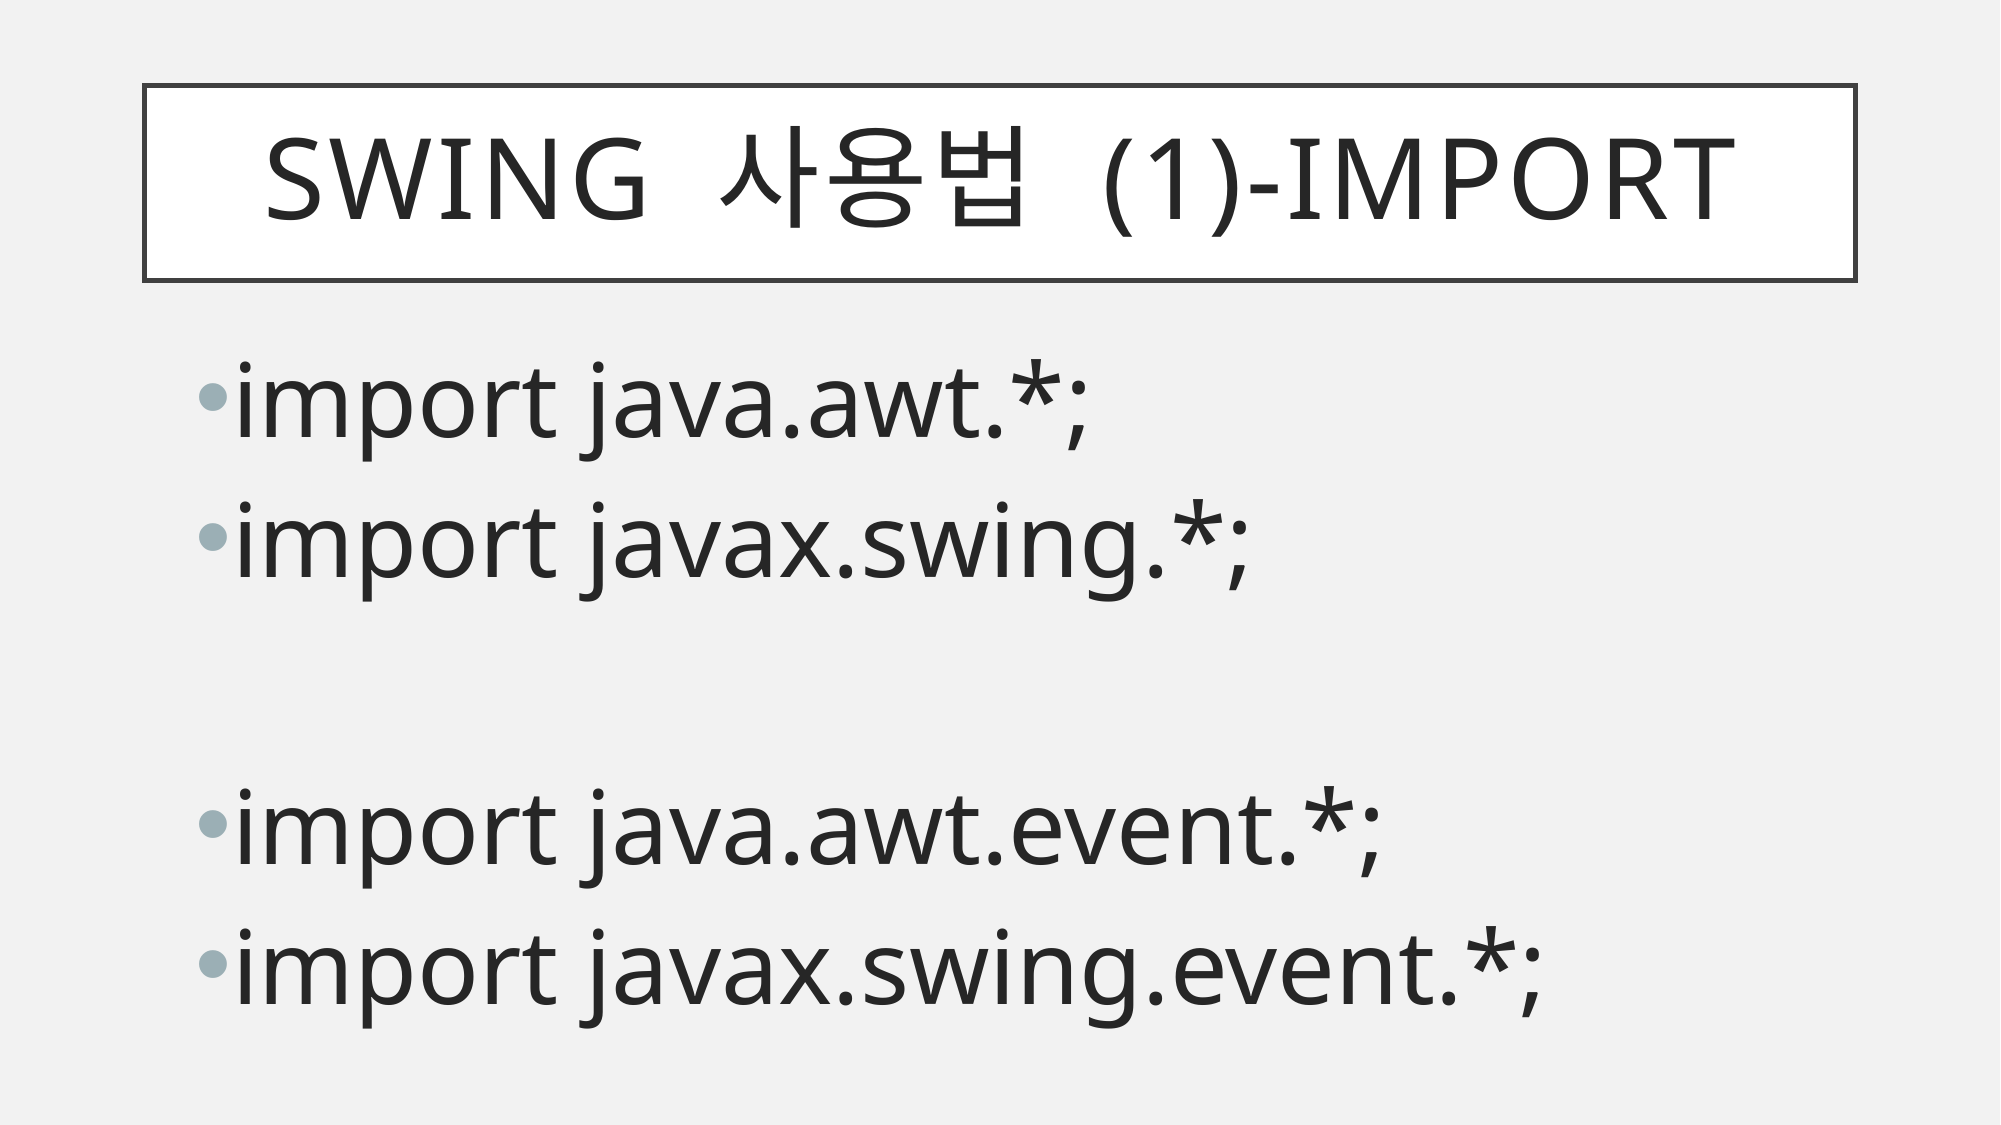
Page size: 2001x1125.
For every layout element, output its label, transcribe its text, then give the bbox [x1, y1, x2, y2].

title Swing 사용법 (1)-import [142, 83, 1858, 283]
list import java.awt.*; import javax.swing.*; import java.awt.event.*; import javax.swing.event.*; [144, 327, 1875, 1040]
